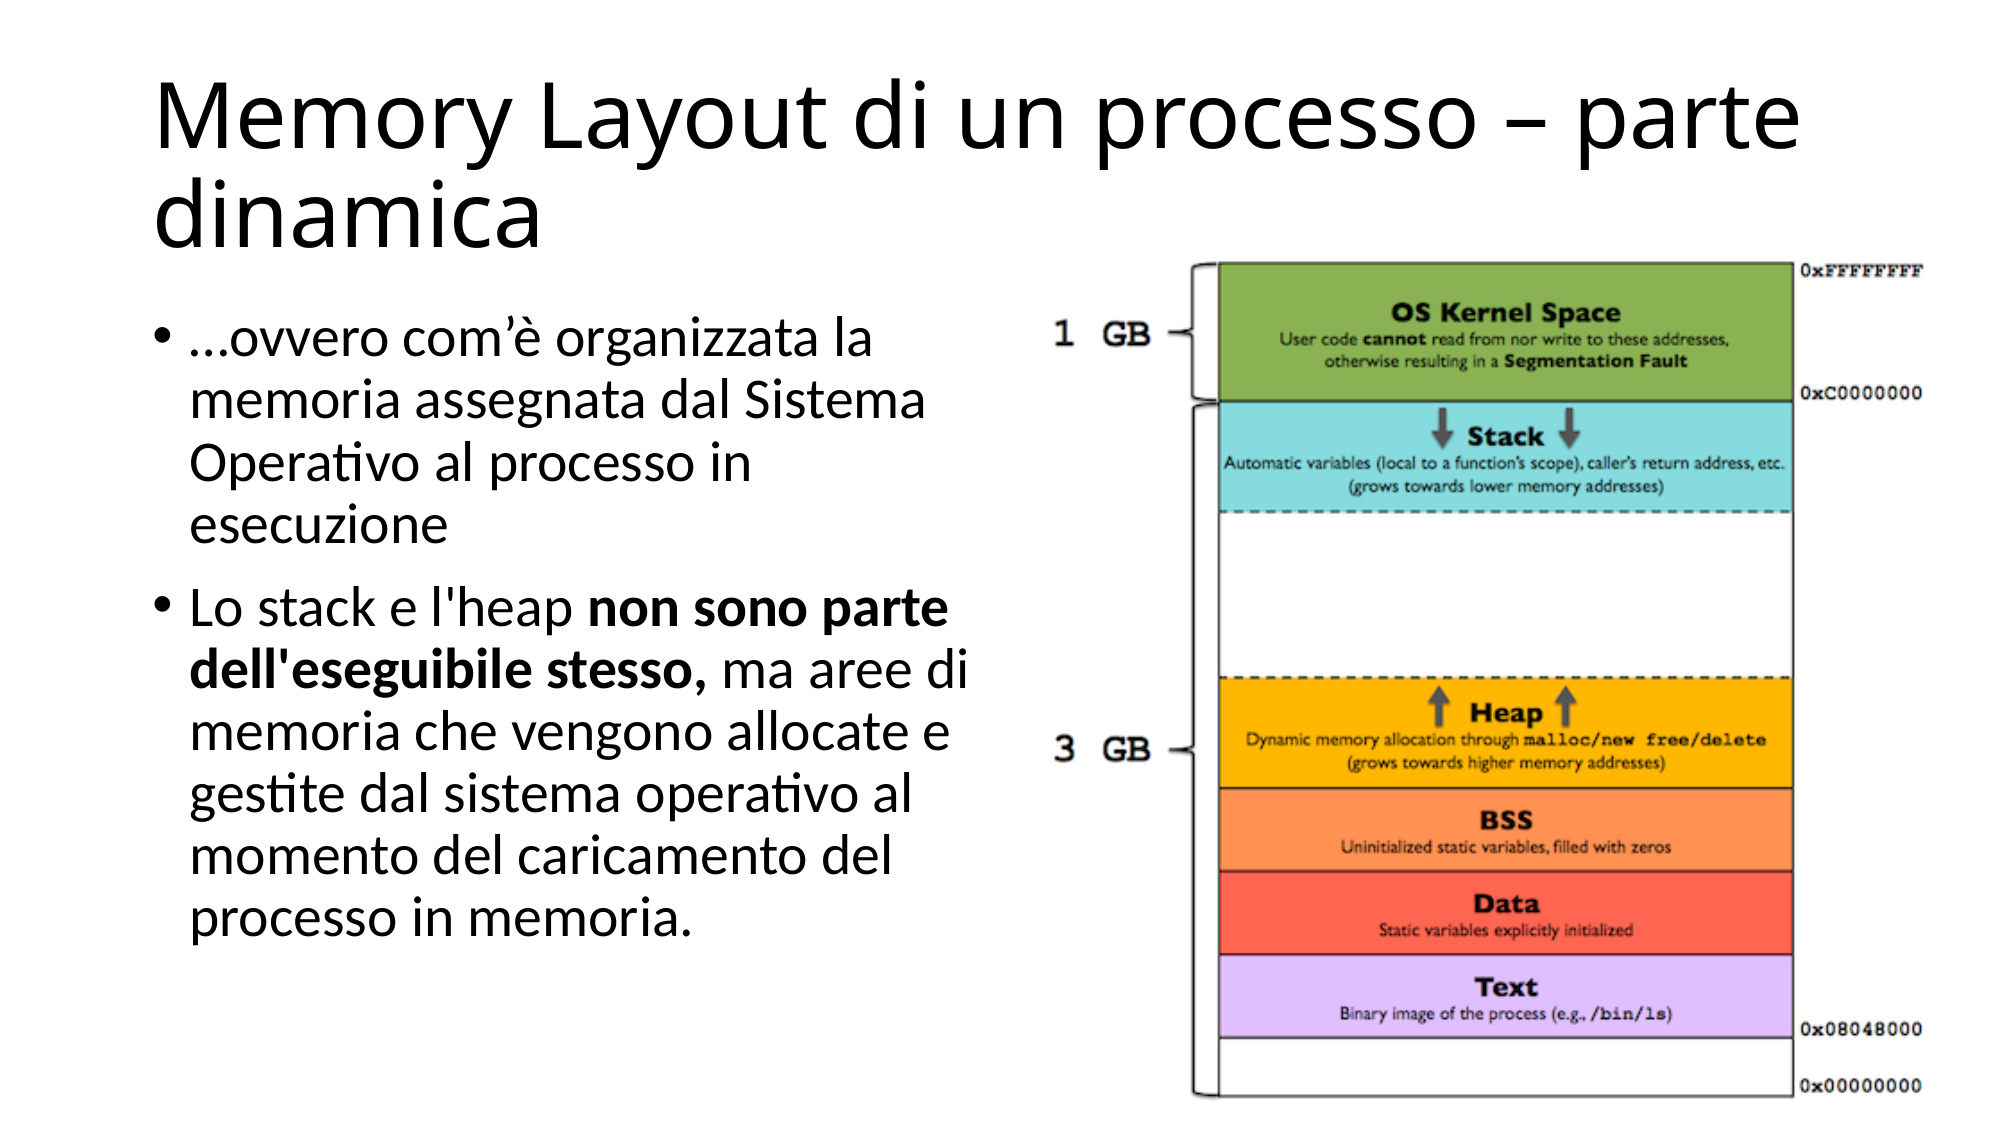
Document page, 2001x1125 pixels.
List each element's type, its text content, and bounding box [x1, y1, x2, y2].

title Memory Layout di un processo – parte dinamica [137, 59, 1863, 278]
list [1041, 253, 1936, 1102]
list …ovvero com’è organizzata la memoria assegnata dal Sistema Operativo al processo in esecuzione Lo stack e l'heap non sono parte dell'eseguibile stesso, ma aree di memoria che vengono allocate e gestite dal sistema operativo al momento del caricamento del processo in memoria. [137, 299, 988, 1014]
